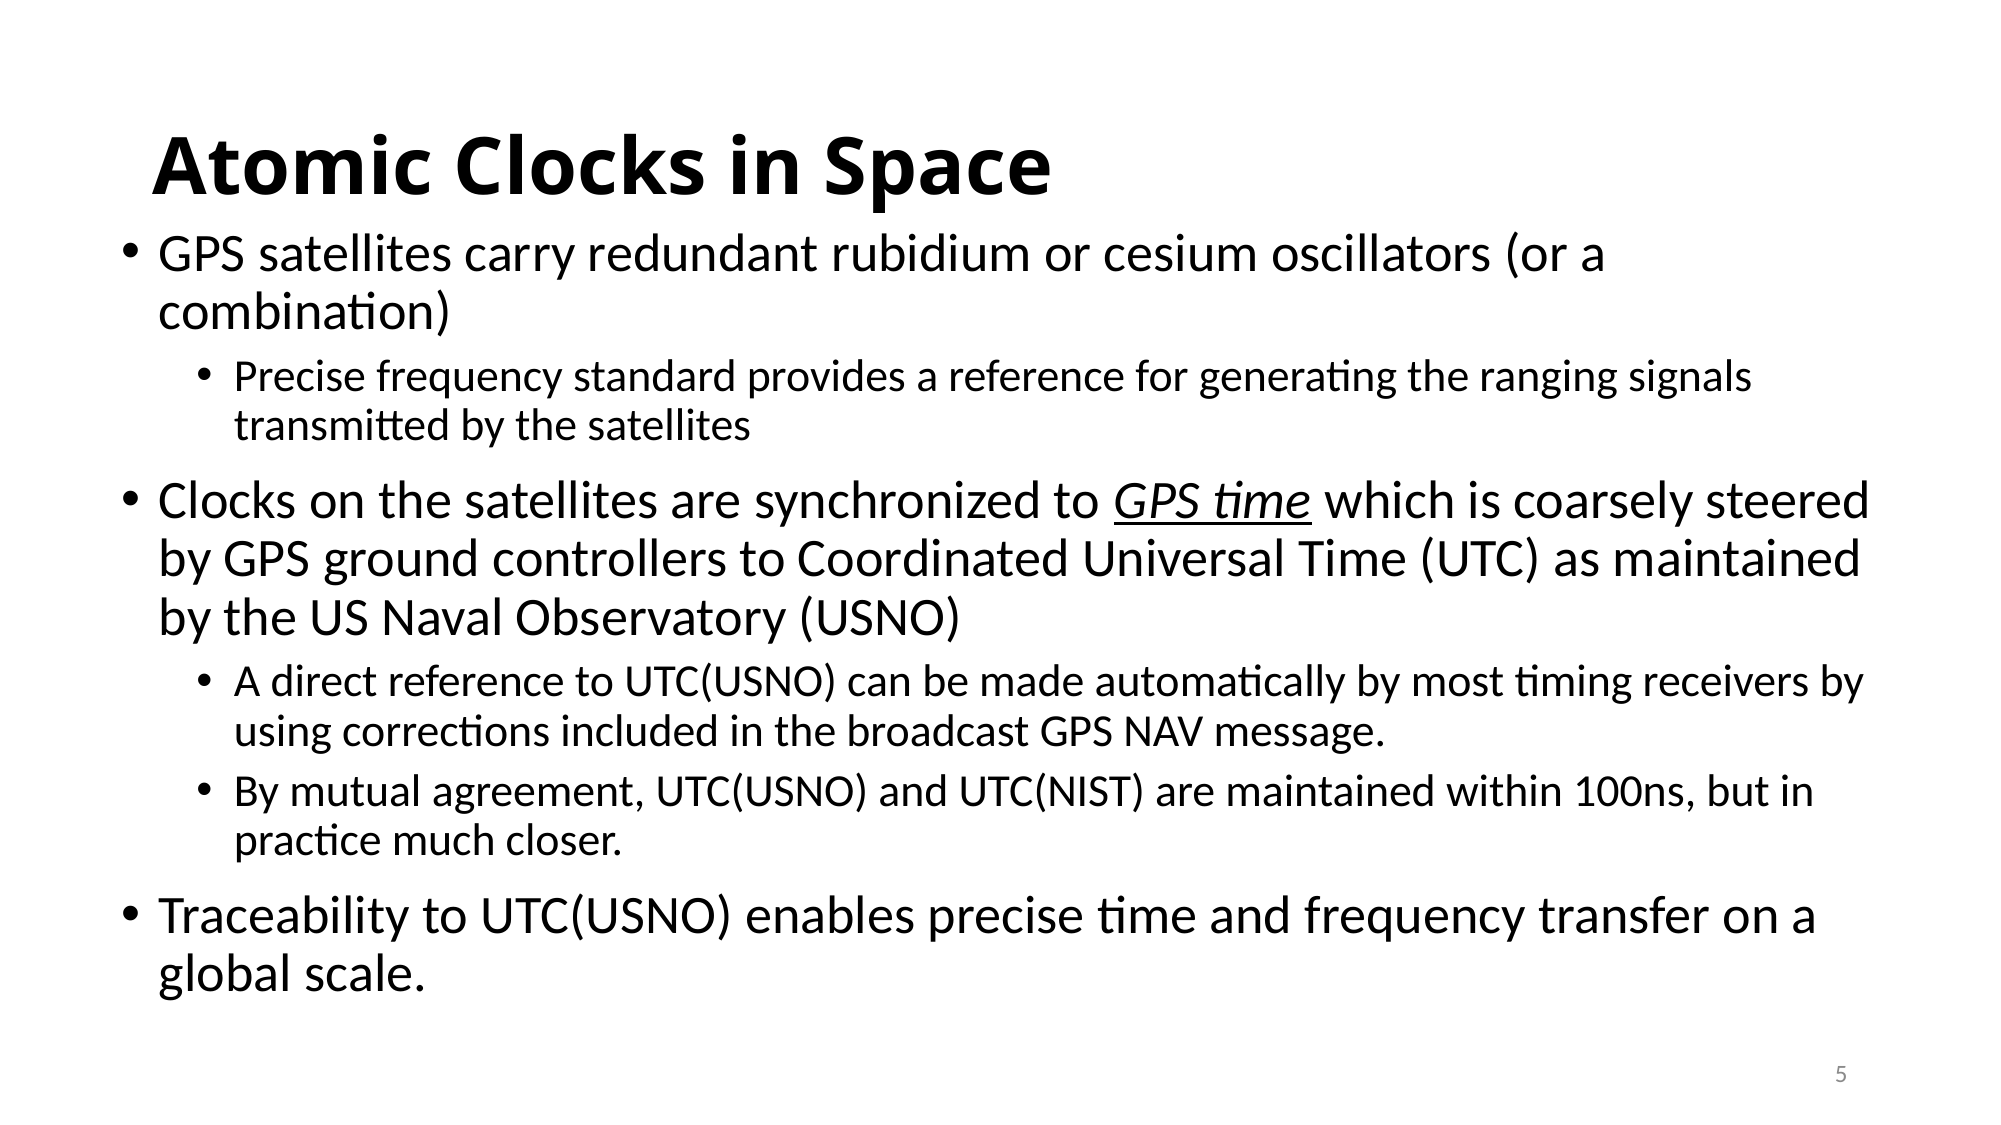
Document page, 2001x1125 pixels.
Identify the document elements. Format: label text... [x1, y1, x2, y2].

title Atomic Clocks in Space [137, 59, 1863, 216]
list GPS satellites carry redundant rubidium or cesium oscillators (or a combination) Precise frequency standard provides a reference for generating the ranging signals transmitted by the satellites Clocks on the satellites are synchronized to GPS time which is coarsely steered by GPS ground controllers to Coordinated Universal Time (UTC) as maintained by the US Naval Observatory (USNO) A direct reference to UTC(USNO) can be made automatically by most timing receivers by using corrections included in the broadcast GPS NAV message. By mutual agreement, UTC(USNO) and UTC(NIST) are maintained within 100ns, but in practice much closer. Traceability to UTC(USNO) enables precise time and frequency transfer on a global scale. [106, 216, 1927, 1102]
